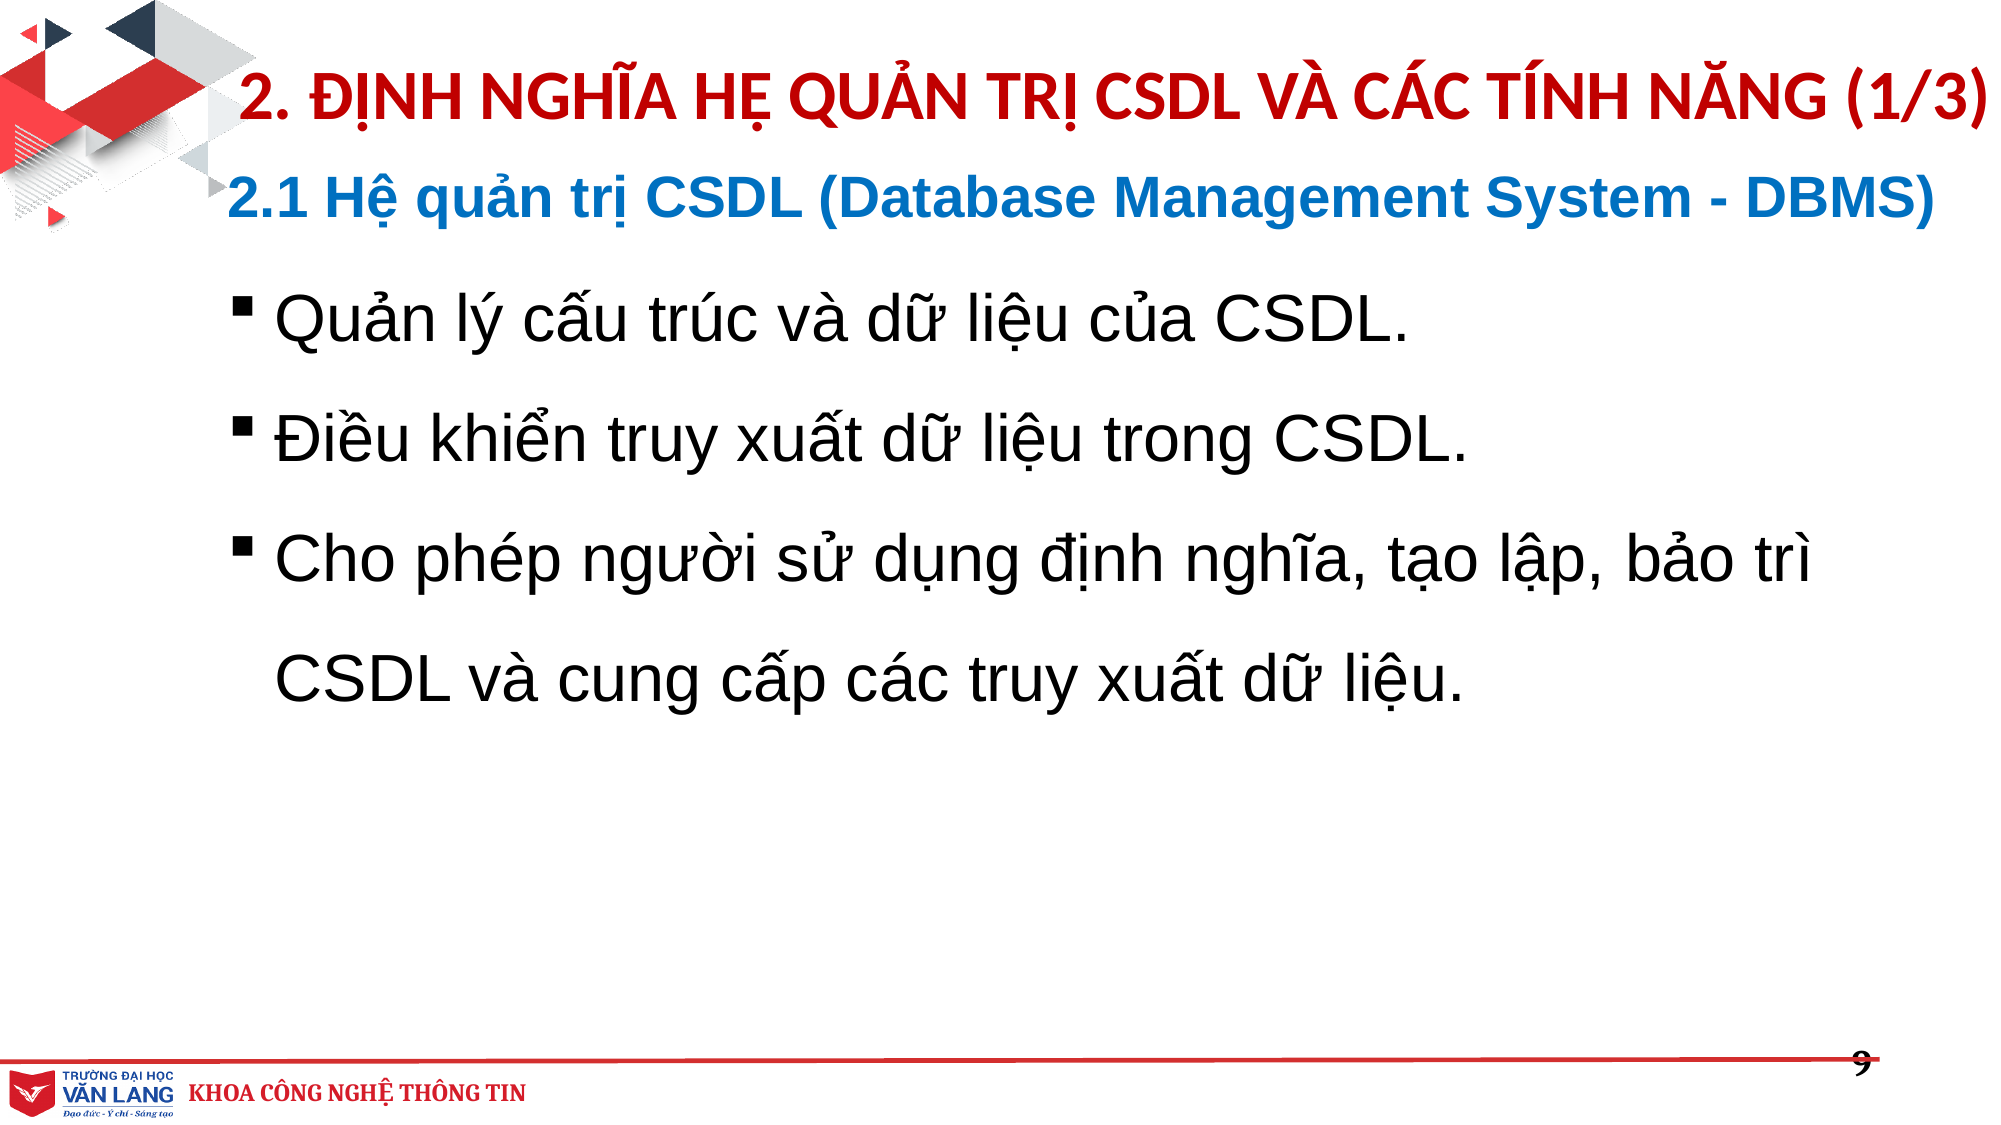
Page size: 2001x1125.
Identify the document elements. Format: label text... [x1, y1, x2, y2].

picture [8, 1069, 173, 1118]
title 2.1 Hệ quản trị CSDL (Database Management System - DBMS) [212, 159, 2000, 347]
text_box 2. ĐỊNH NGHĨA HỆ QUẢN TRỊ CSDL VÀ CÁC TÍNH NĂNG (1/3) [223, 40, 2000, 141]
text_box Quản lý cấu trúc và dữ liệu của CSDL. Điều khiển truy xuất dữ liệu trong CSDL. Cho phép người sử dụng định nghĩa, tạo lập, bảo trì CSDL và cung cấp các truy xuất dữ liệu. [137, 227, 1854, 722]
picture [0, 0, 256, 233]
